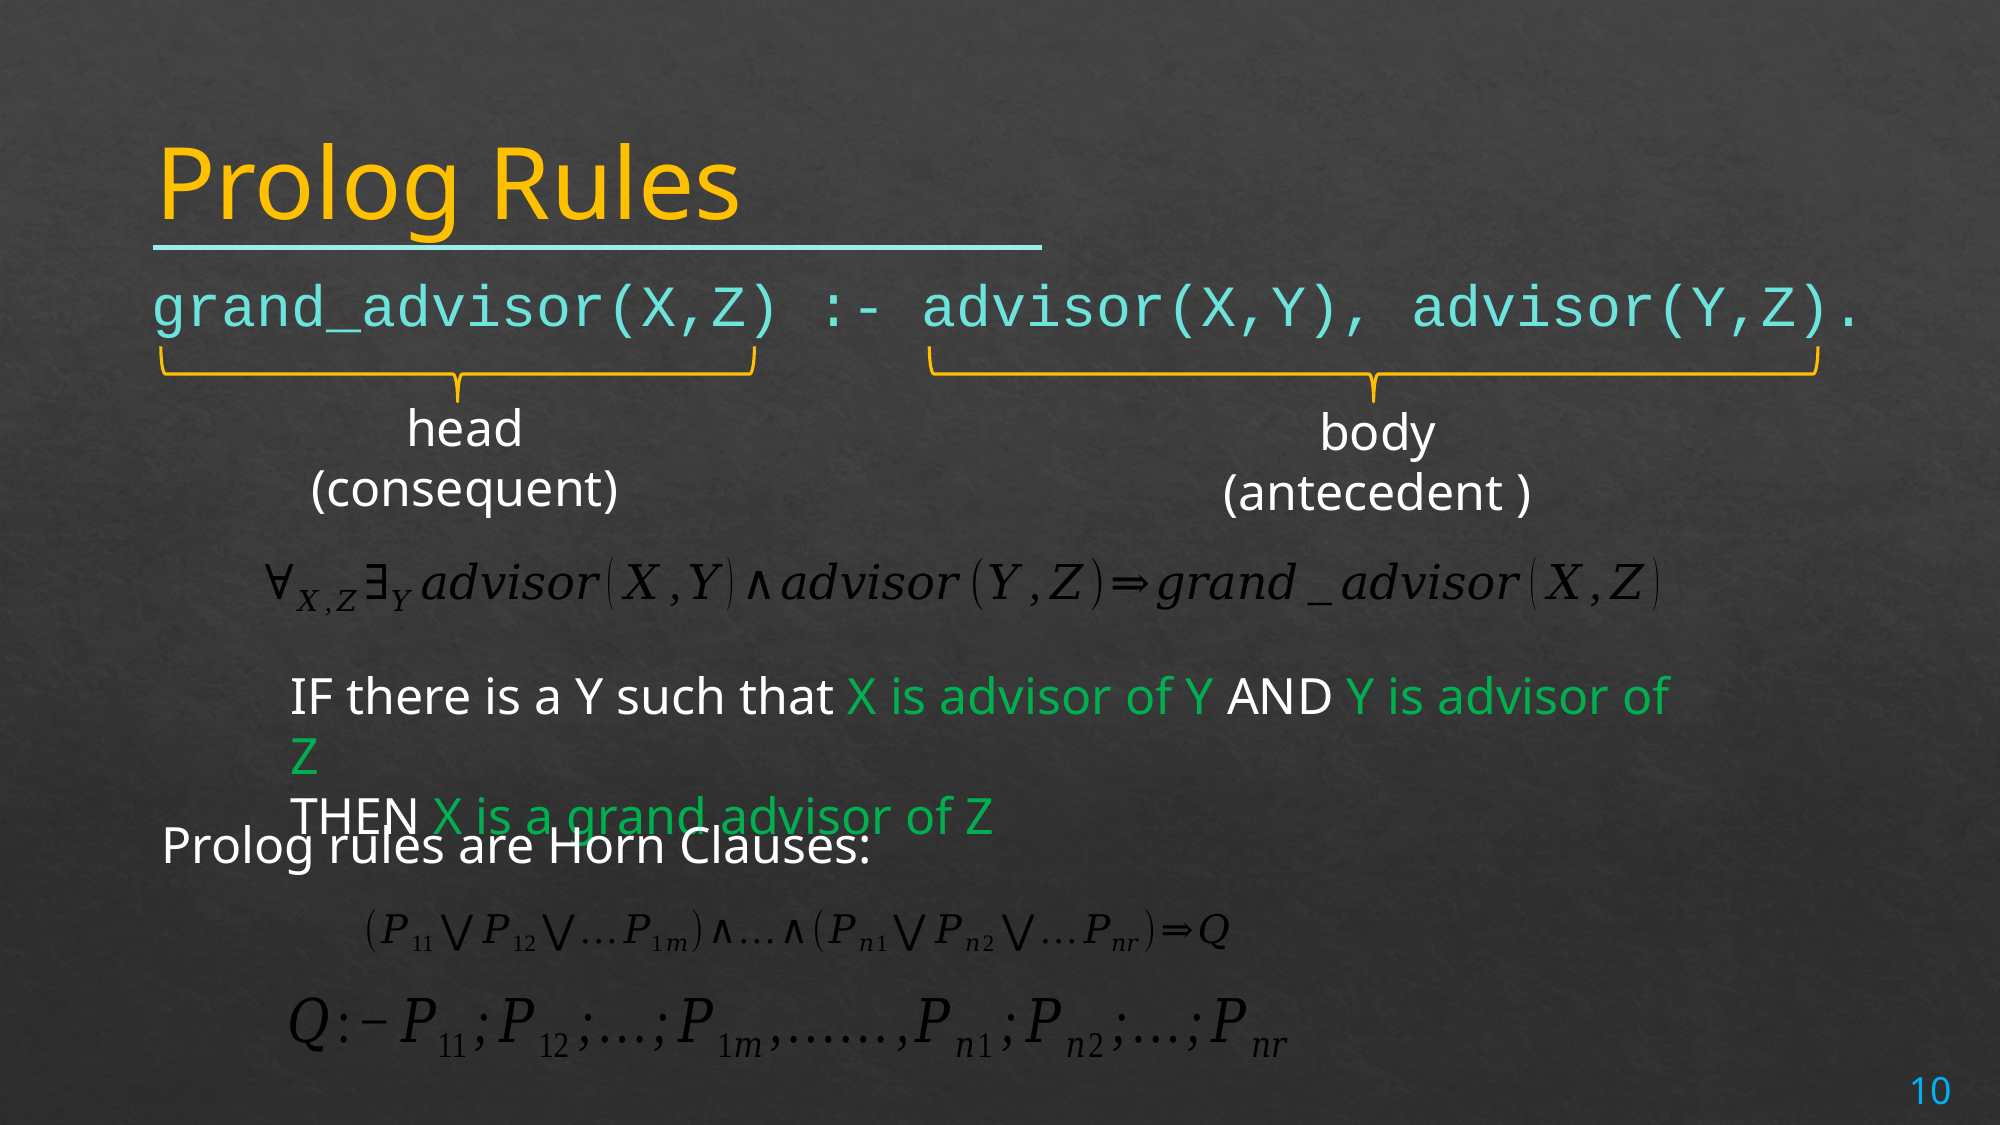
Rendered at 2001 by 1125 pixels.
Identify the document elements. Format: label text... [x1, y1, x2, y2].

text_box [0, 0, 2000, 1125]
text_box grand_advisor(X,Z) :- advisor(X,Y), advisor(Y,Z). [136, 260, 1923, 346]
text_box [160, 346, 756, 389]
text_box IF there is a Y such that X is advisor of Y AND Y is advisor of Z THEN X is a grand advisor of Z [275, 656, 1727, 852]
text_box body (antecedent ) [1196, 393, 1559, 529]
text_box head (consequent) [294, 389, 636, 524]
text_box Prolog rules are Horn Clauses: [104, 805, 930, 881]
title Prolog Rules [140, 64, 1871, 248]
